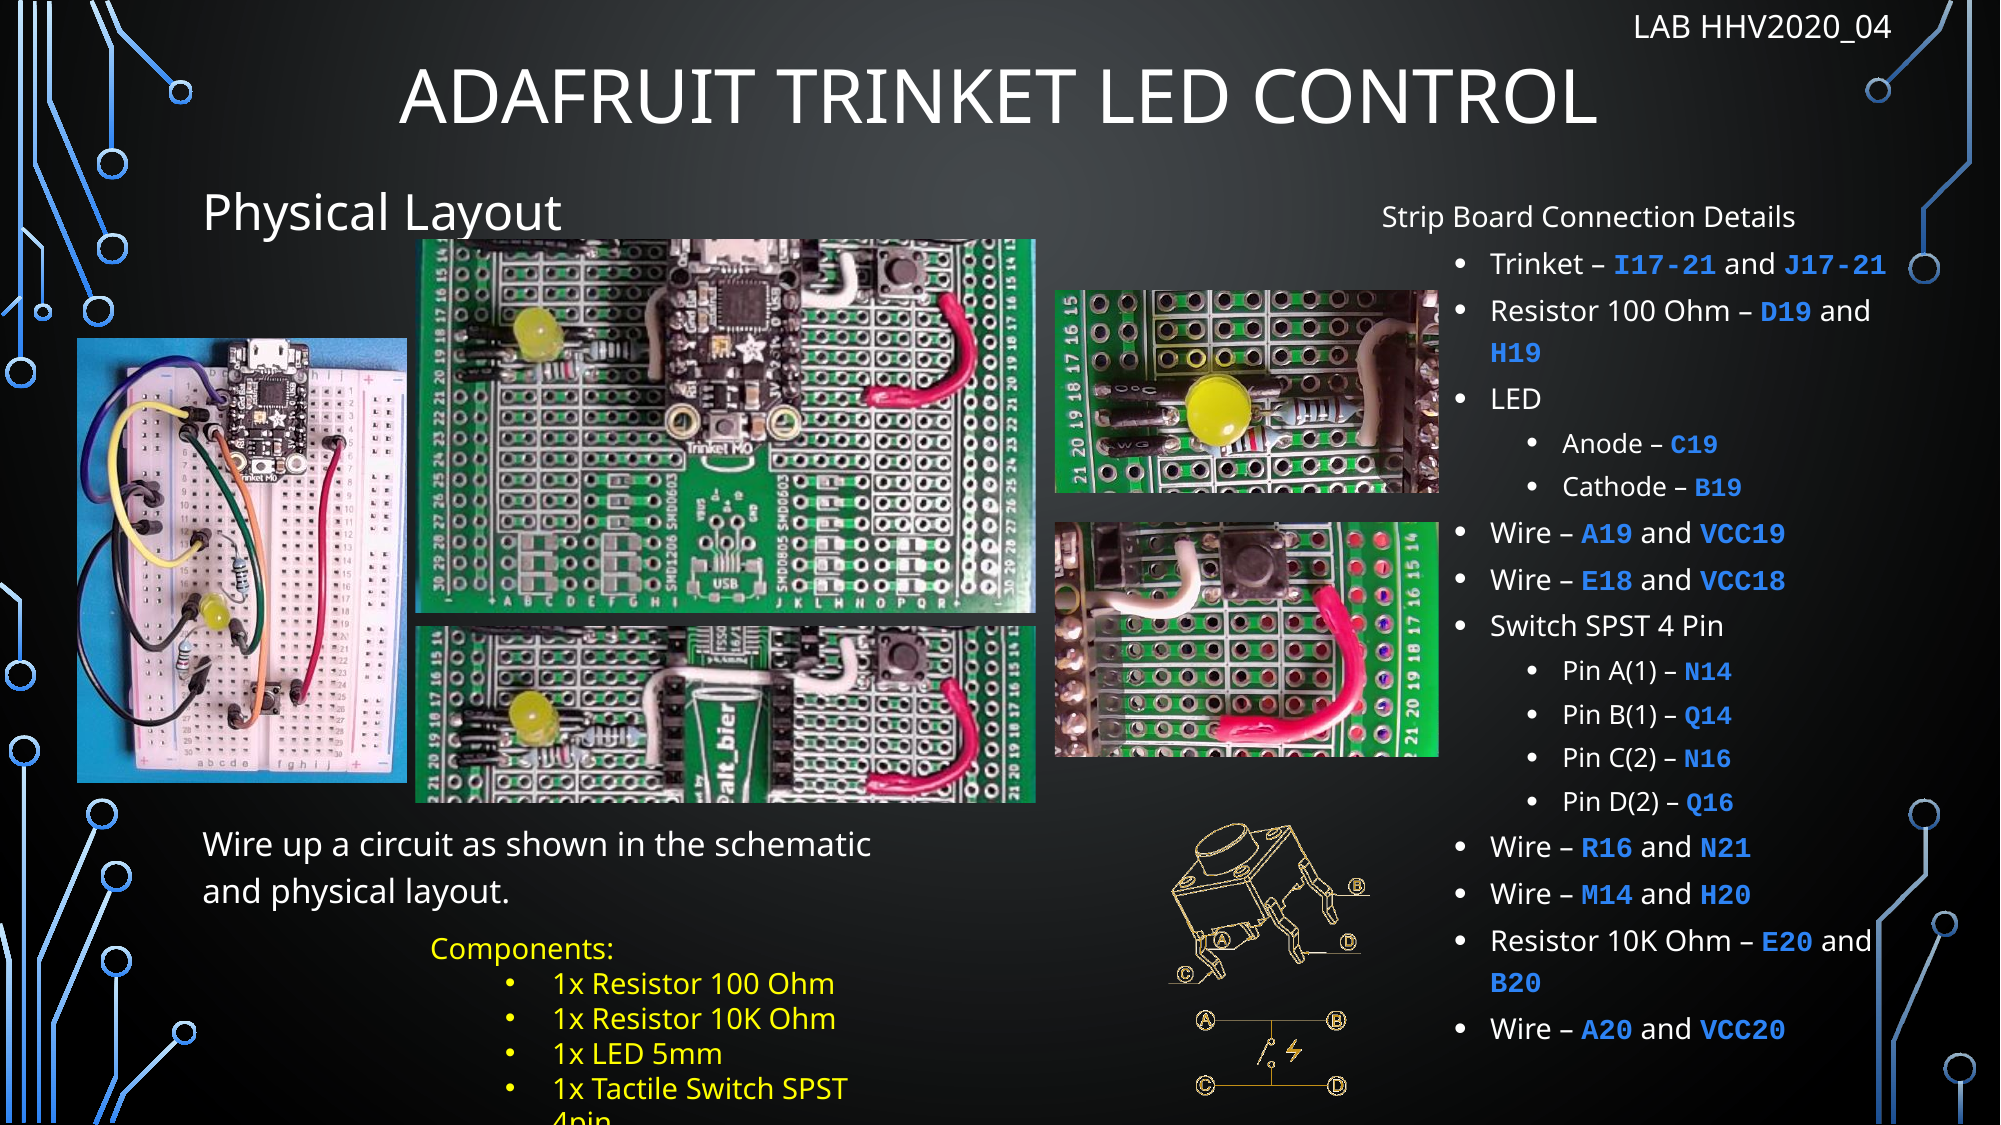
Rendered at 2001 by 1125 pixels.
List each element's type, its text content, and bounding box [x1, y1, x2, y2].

picture [1165, 820, 1375, 994]
text_box Components: 1x Resistor 100 Ohm 1x Resistor 10K Ohm 1x LED 5mm 1x Tactile Switch SPST 4pin [415, 922, 906, 1125]
list Strip Board Connection Details Trinket – I17-21 and J17-21 Resistor 100 Ohm – D19 and H19 LED Anode – C19 Cathode – B19 Wire – A19 and VCC19 Wire – E18 and VCC18 Switch SPST 4 Pin Pin A(1) – N14 Pin B(1) – Q14 Pin C(2) – N16 Pin D(2) – Q16 Wire – R16 and N21 Wire – M14 and H20 Resistor 10K Ohm – E20 and B20 Wire – A20 and VCC20 [1366, 184, 1922, 1061]
picture [1054, 522, 1439, 757]
list Physical Layout Wire up a circuit as shown in the schematic and physical layout. [187, 160, 946, 1072]
picture [415, 626, 1036, 803]
picture [1054, 290, 1439, 493]
picture [415, 239, 1036, 613]
picture [1190, 1005, 1353, 1102]
text_box LAB HHV2020_04 [1591, 3, 1908, 54]
title Adafruit Trinket LED Control [187, 37, 1813, 161]
picture [77, 338, 407, 783]
